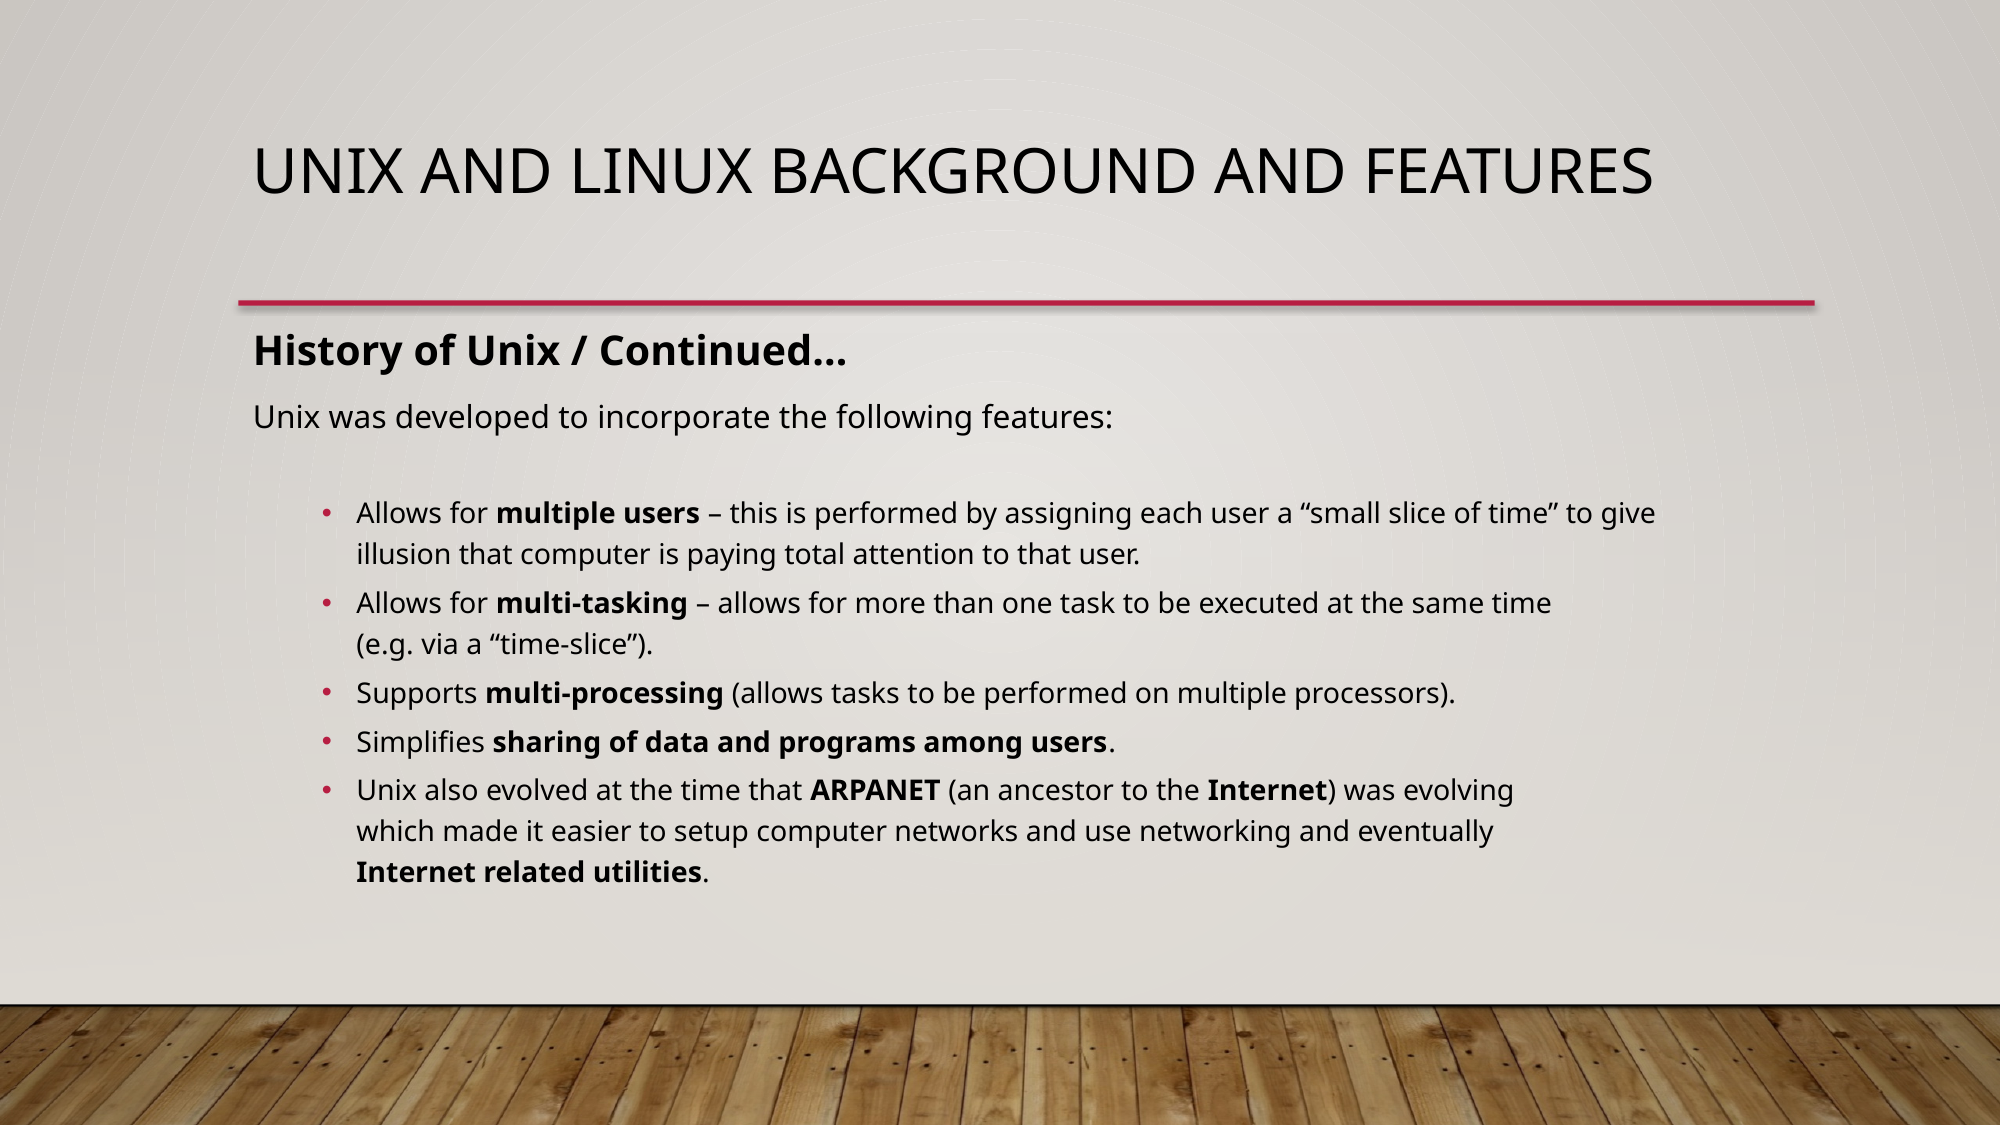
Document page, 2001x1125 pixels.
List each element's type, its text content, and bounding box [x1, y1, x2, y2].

picture [0, 1007, 2000, 1125]
text_box History of Unix / Continued… Unix was developed to incorporate the following features: Allows for multiple users – this is performed by assigning each user a “small slice of time” to give illusion that computer is paying total attention to that user. Allows for multi-tasking – allows for more than one task to be executed at the same time (e.g. via a “time-slice”). Supports multi-processing (allows tasks to be performed on multiple processors). Simplifies sharing of data and programs among users. Unix also evolved at the time that ARPANET (an ancestor to the Internet) was evolving which made it easier to setup computer networks and use networking and eventually Internet related utilities. [238, 307, 1762, 956]
text_box UNIX and LINUX Background and features [238, 131, 1814, 304]
